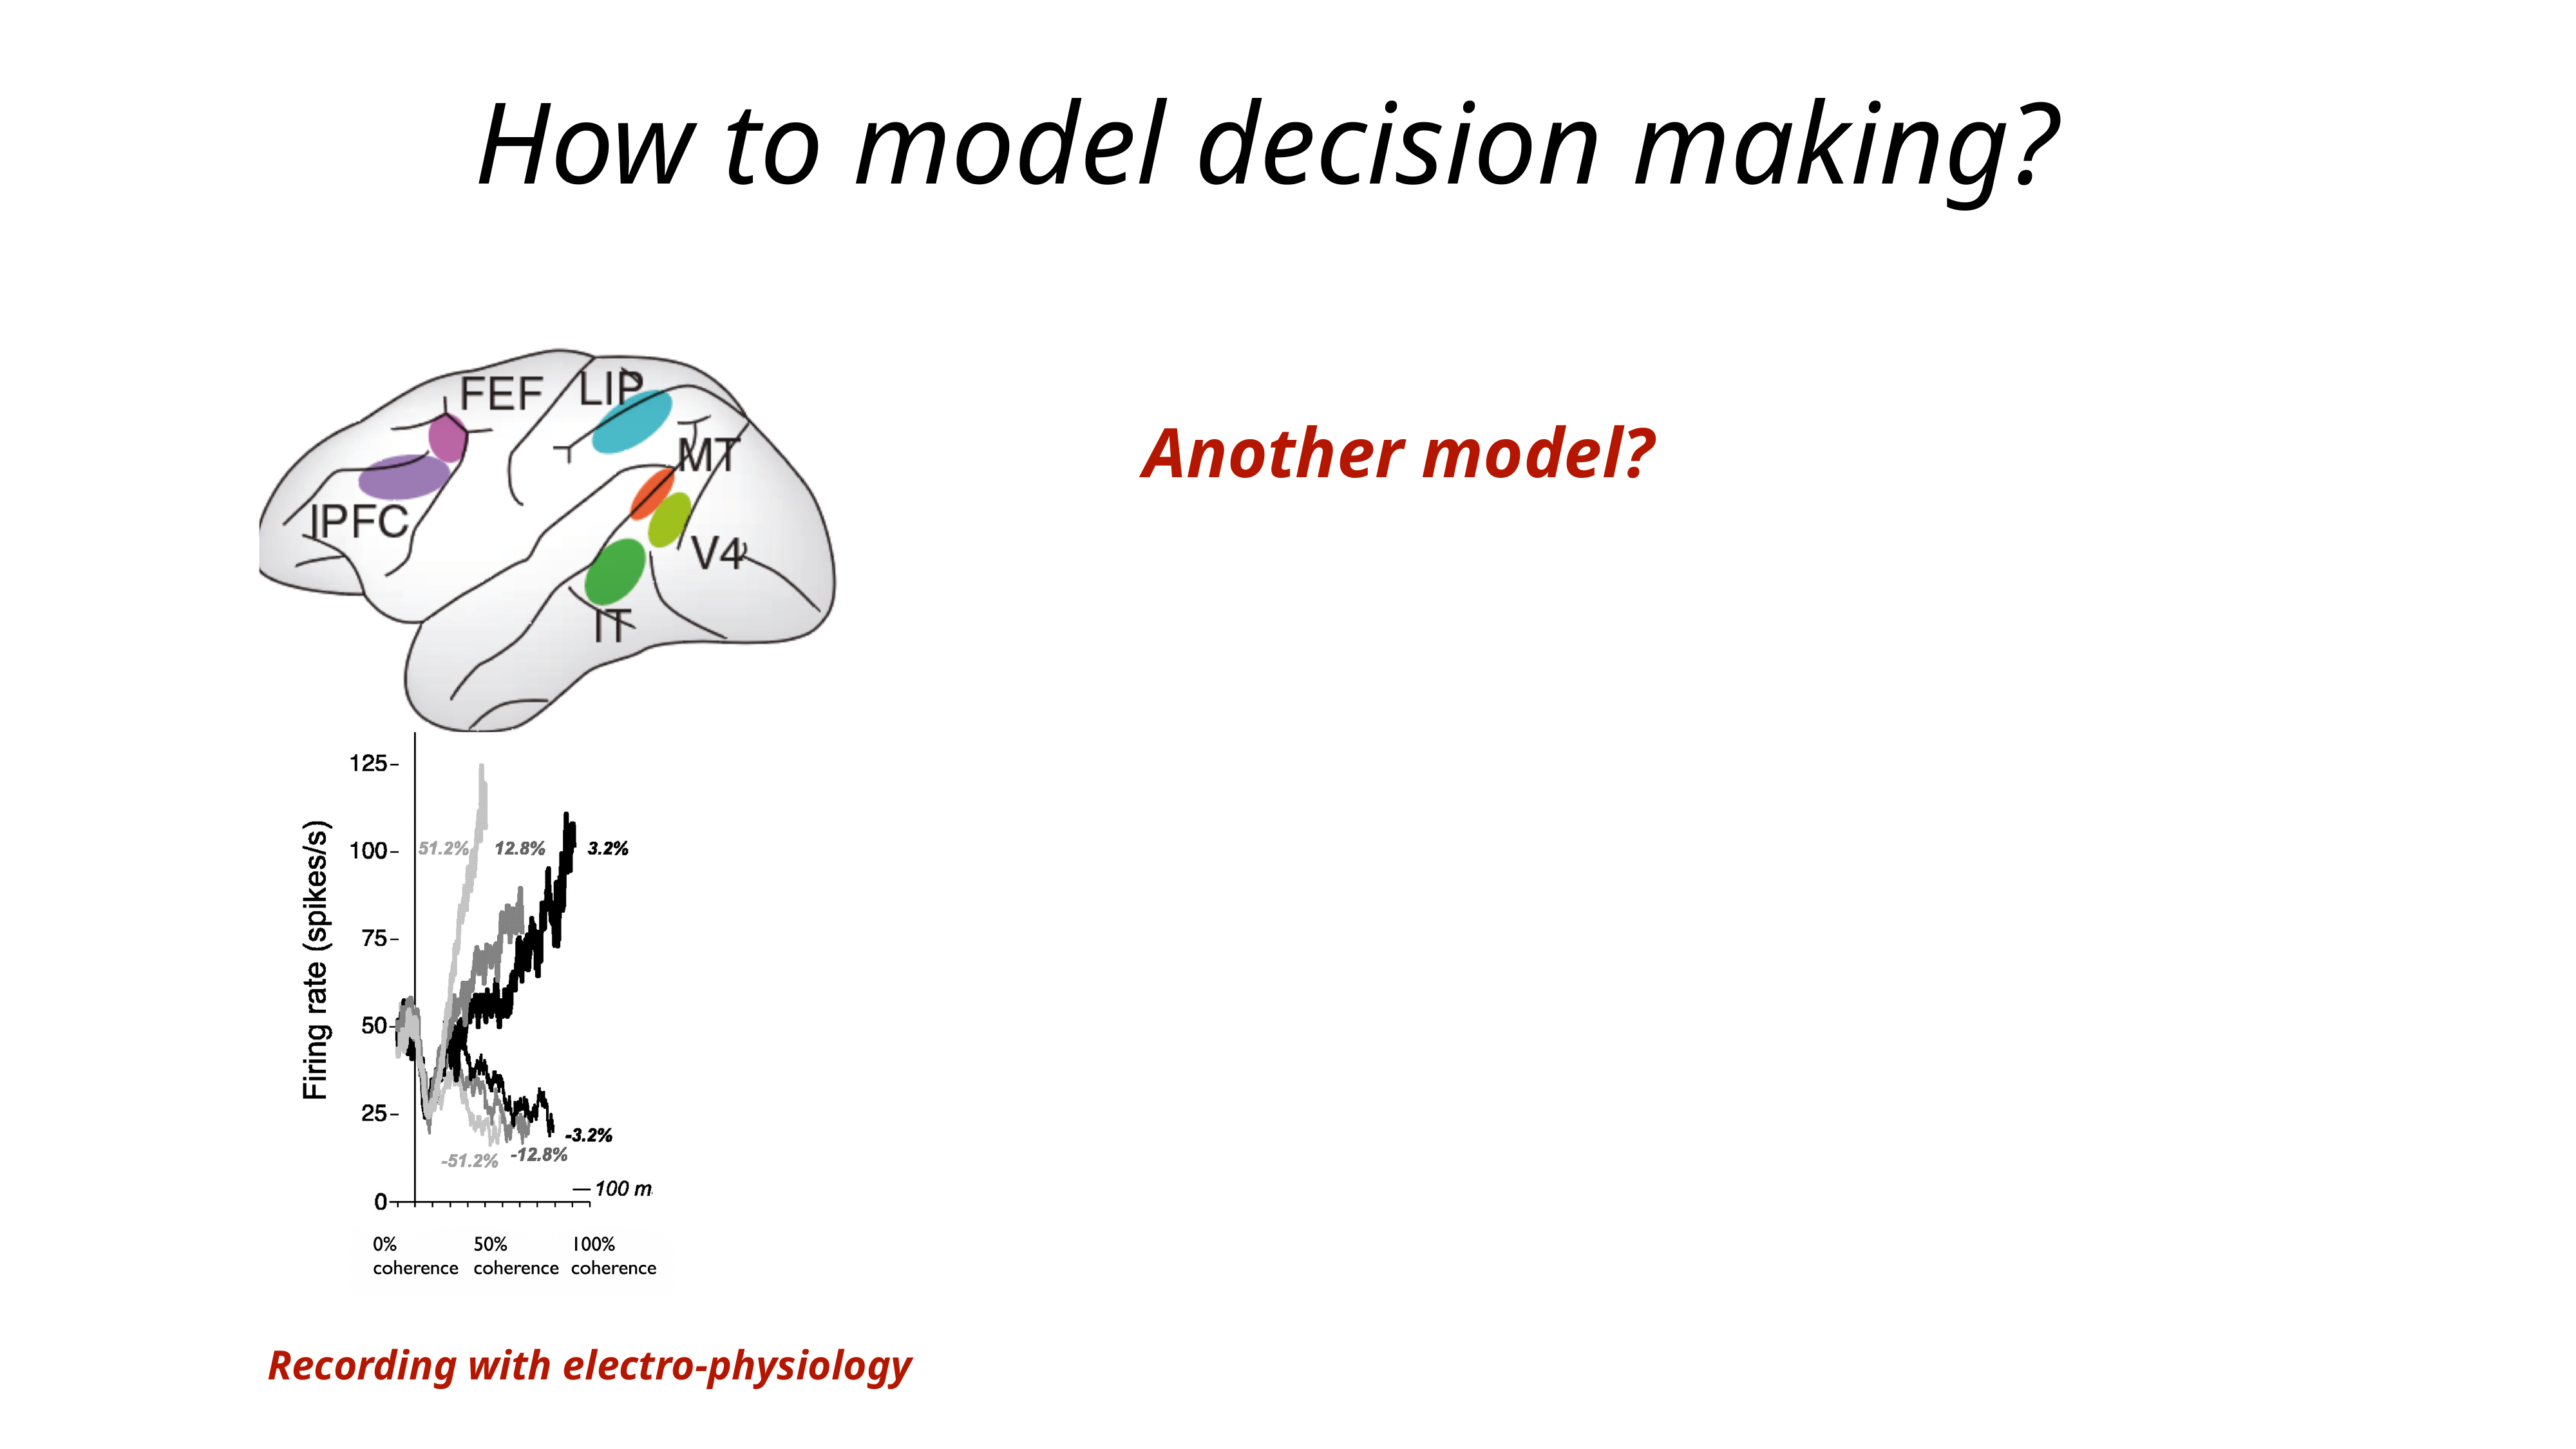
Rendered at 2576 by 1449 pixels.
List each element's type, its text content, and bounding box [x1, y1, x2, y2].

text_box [279, 732, 677, 1297]
text_box How to model decision making? [466, 63, 2067, 214]
text_box Recording with electro-physiology [260, 1332, 920, 1396]
picture [259, 298, 848, 752]
text_box Another model? [1135, 401, 1662, 499]
